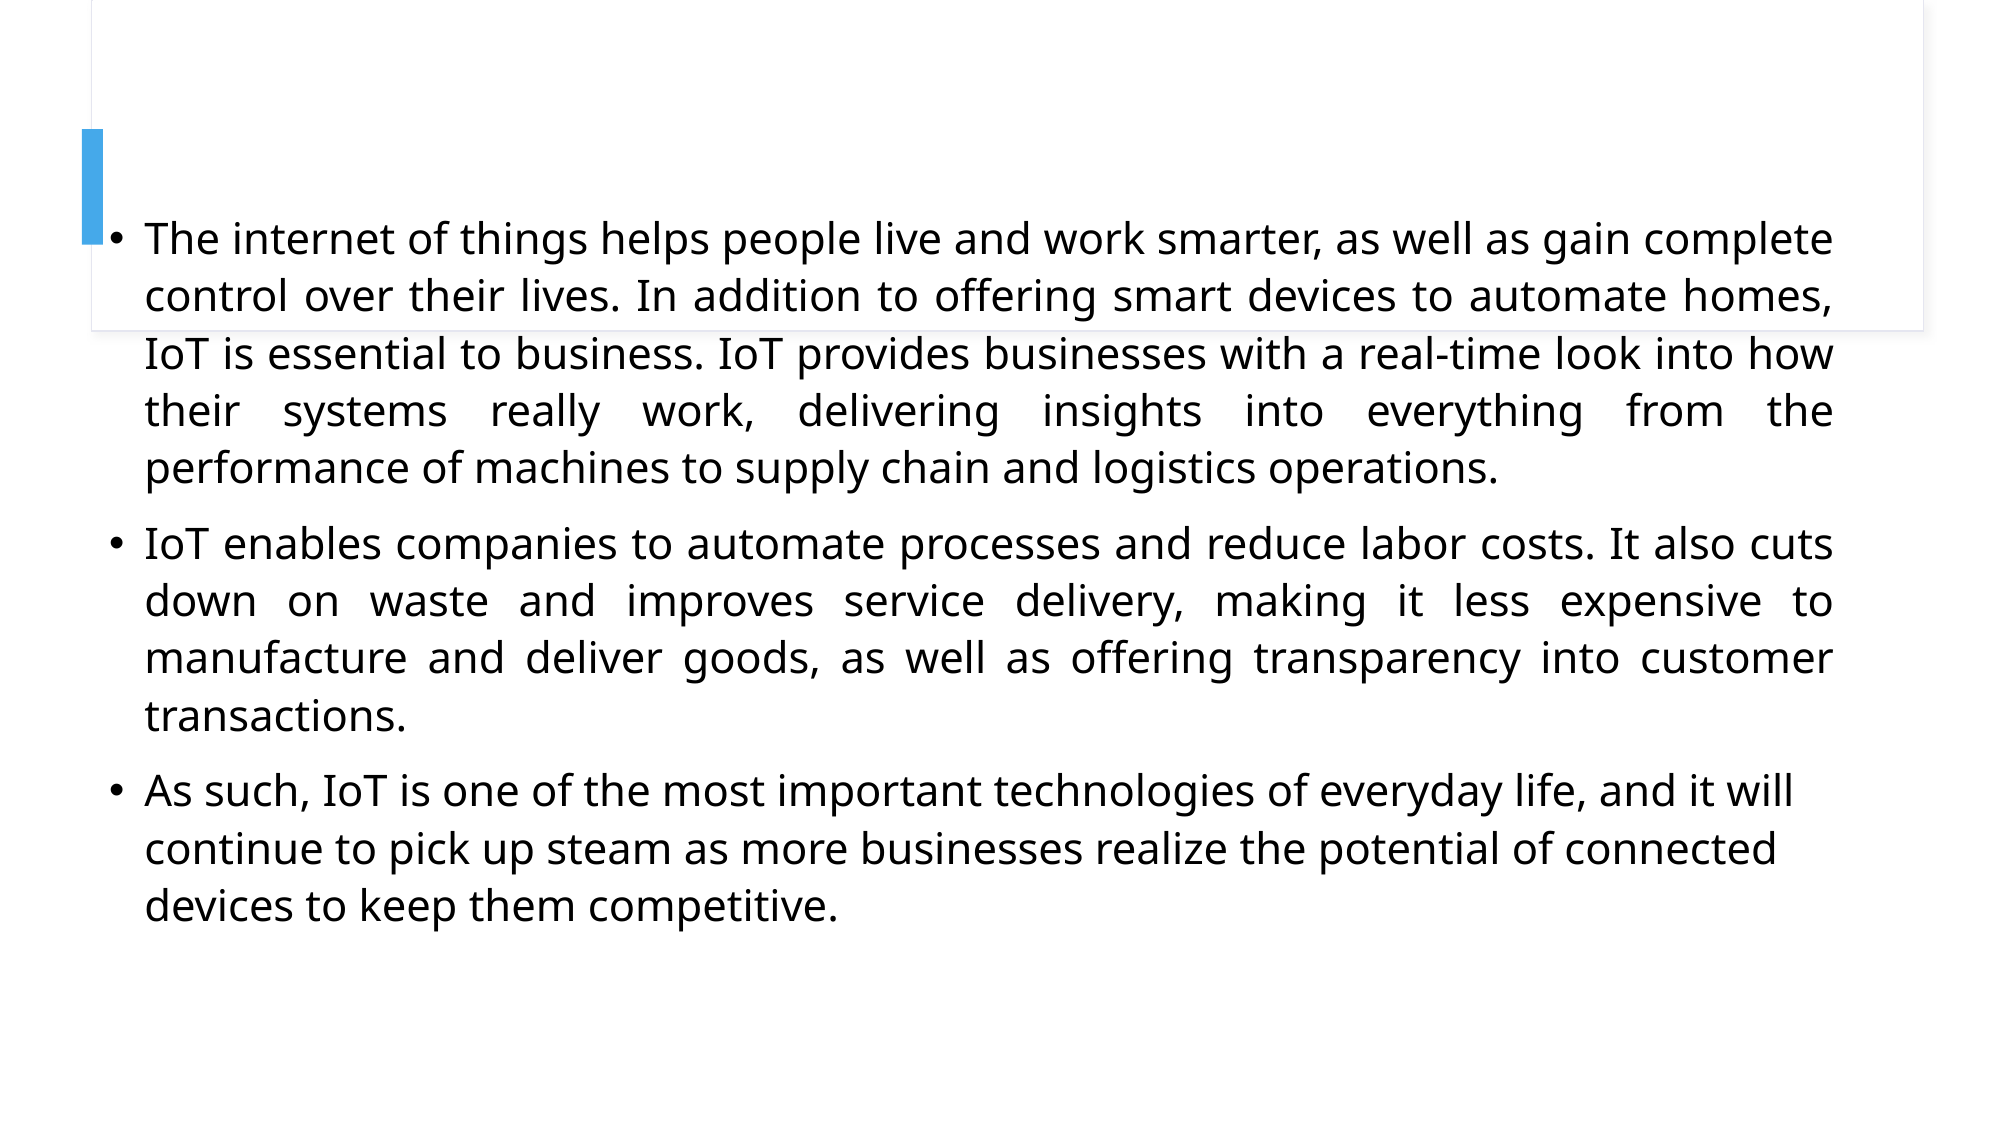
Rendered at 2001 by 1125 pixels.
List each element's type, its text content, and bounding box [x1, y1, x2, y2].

list The internet of things helps people live and work smarter, as well as gain complete control over their lives. In addition to offering smart devices to automate homes, IoT is essential to business. IoT provides businesses with a real-time look into how their systems really work, delivering insights into everything from the performance of machines to supply chain and logistics operations. IoT enables companies to automate processes and reduce labor costs. It also cuts down on waste and improves service delivery, making it less expensive to manufacture and deliver goods, as well as offering transparency into customer transactions. As such, IoT is one of the most important technologies of everyday life, and it will continue to pick up steam as more businesses realize the potential of connected devices to keep them competitive. [94, 198, 1851, 1013]
